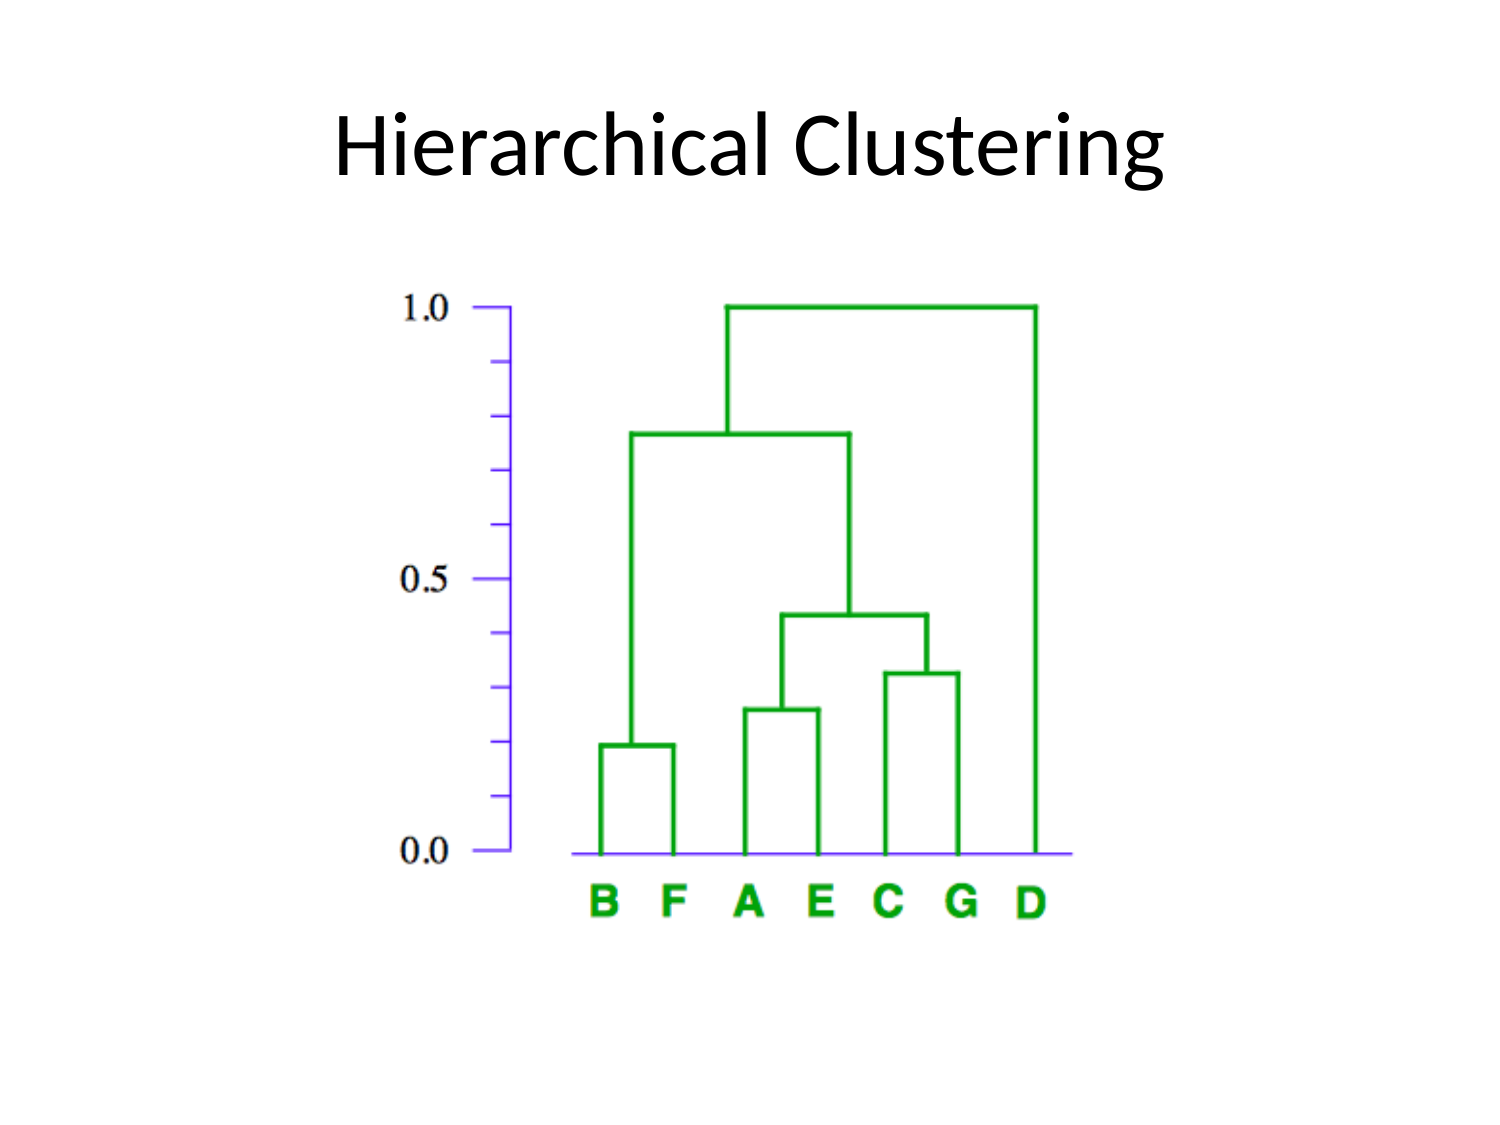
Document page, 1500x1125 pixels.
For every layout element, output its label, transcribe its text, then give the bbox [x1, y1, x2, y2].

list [74, 262, 1426, 1006]
title Hierarchical Clustering [75, 45, 1425, 233]
